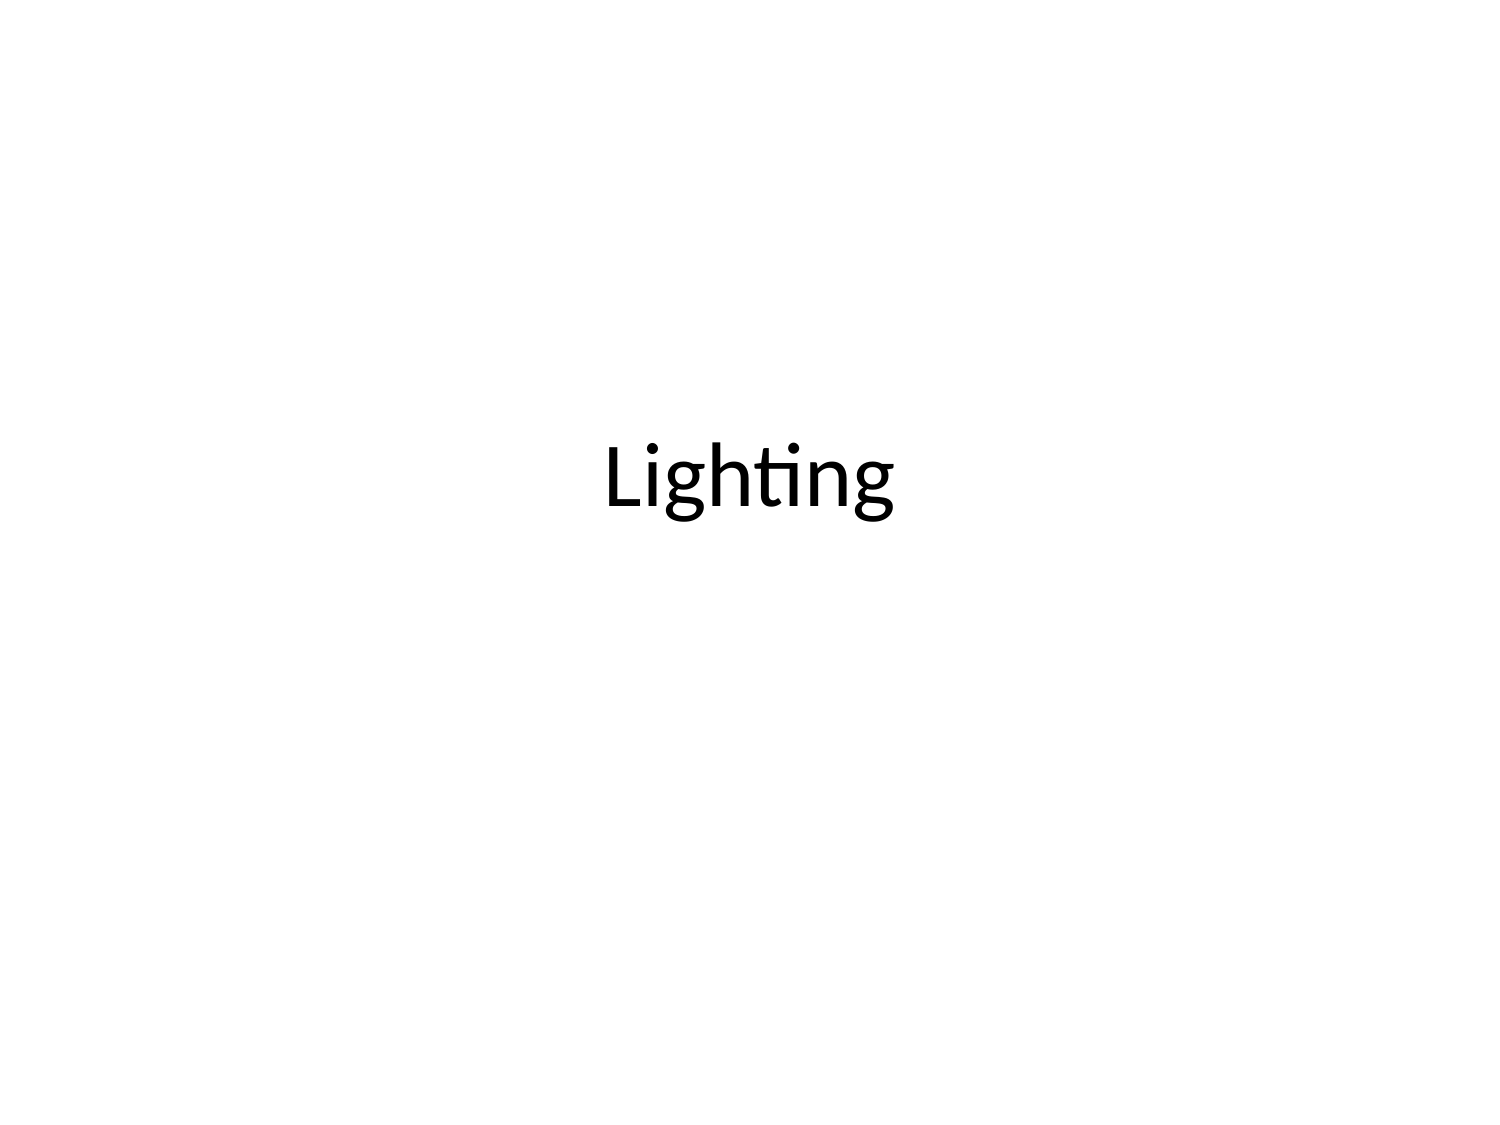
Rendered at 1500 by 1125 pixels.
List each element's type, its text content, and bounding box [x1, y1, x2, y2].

title Lighting [112, 349, 1388, 591]
